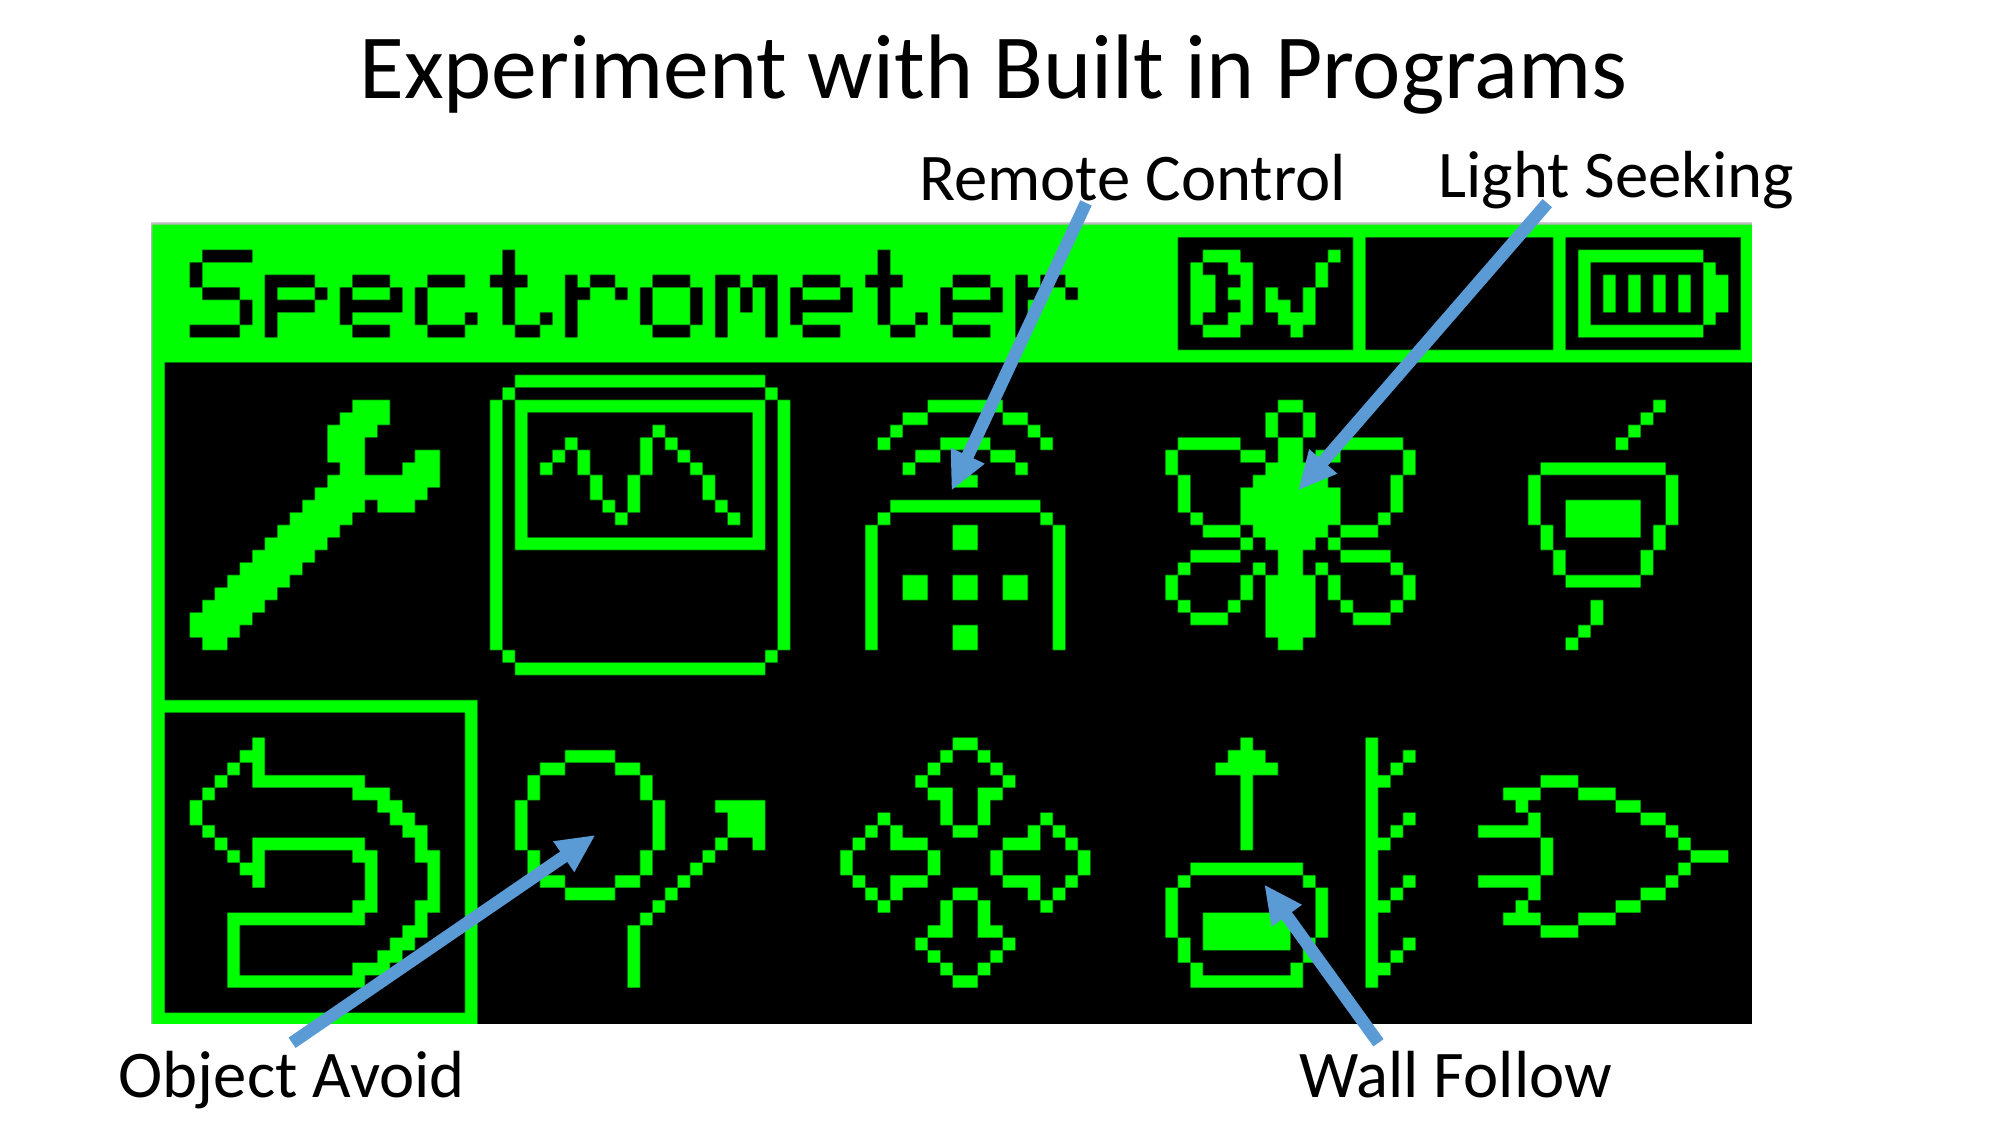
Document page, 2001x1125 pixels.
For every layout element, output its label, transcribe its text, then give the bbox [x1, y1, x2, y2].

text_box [1298, 203, 1548, 490]
text_box Light Seeking [1423, 123, 1810, 219]
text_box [951, 202, 1086, 490]
text_box Wall Follow [1284, 1024, 1628, 1119]
text_box Remote Control [904, 126, 1362, 221]
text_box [1264, 885, 1379, 1043]
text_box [292, 835, 595, 1043]
text_box Object Avoid [103, 1023, 481, 1119]
picture [151, 222, 1752, 1024]
text_box Experiment with Built in Programs [106, 0, 1883, 125]
